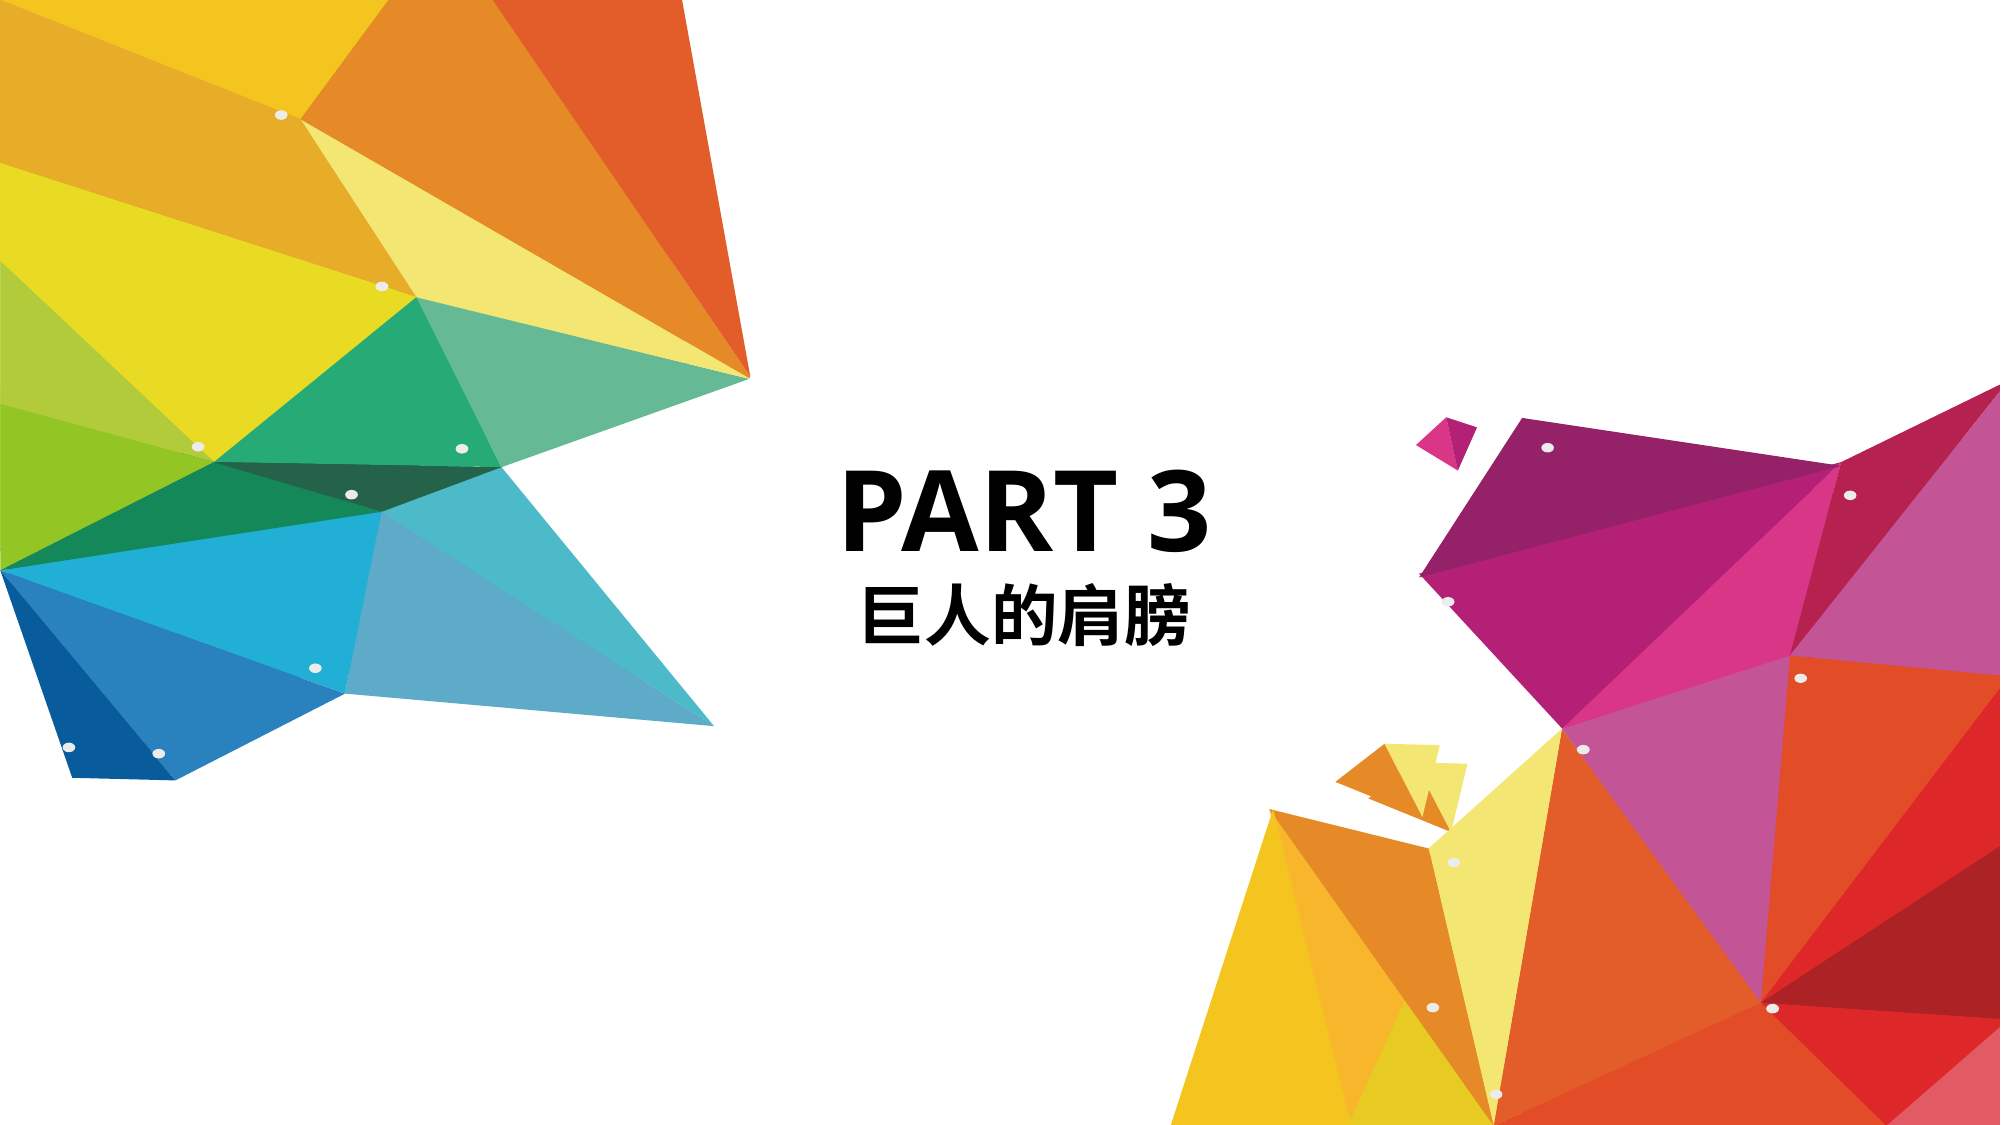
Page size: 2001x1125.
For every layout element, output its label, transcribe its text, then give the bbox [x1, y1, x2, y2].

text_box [0, 14, 766, 766]
text_box PART 3 巨人的肩膀 [770, 431, 1211, 662]
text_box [1216, 333, 1963, 1125]
